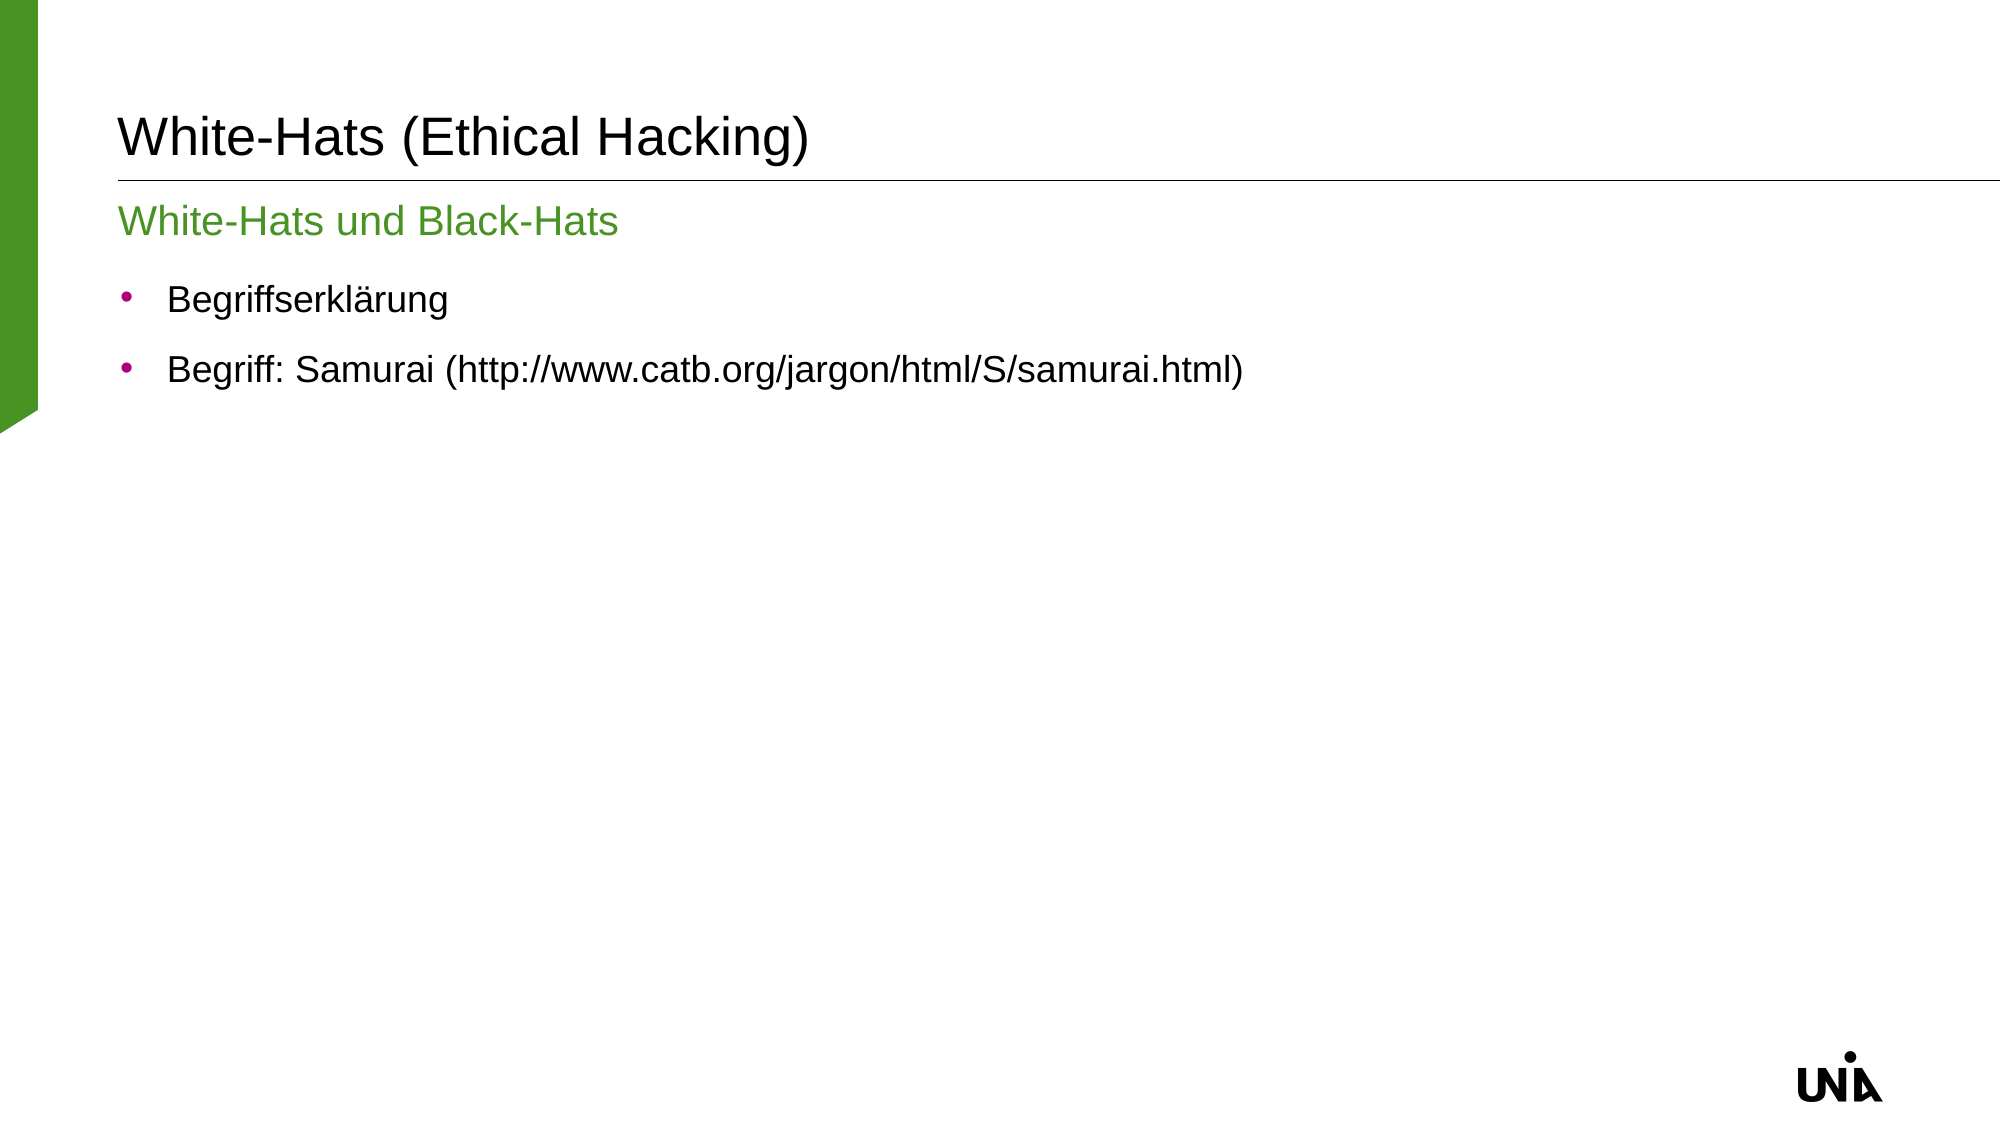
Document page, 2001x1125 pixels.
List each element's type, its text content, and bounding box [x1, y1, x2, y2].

subtitle White-Hats und Black-Hats [117, 193, 1882, 254]
title White-Hats (Ethical Hacking) [117, 0, 1882, 167]
list Begriffserklärung Begriff: Samurai (http://www.catb.org/jargon/html/S/samurai.html) [117, 274, 1882, 1037]
picture [1798, 1051, 1883, 1102]
